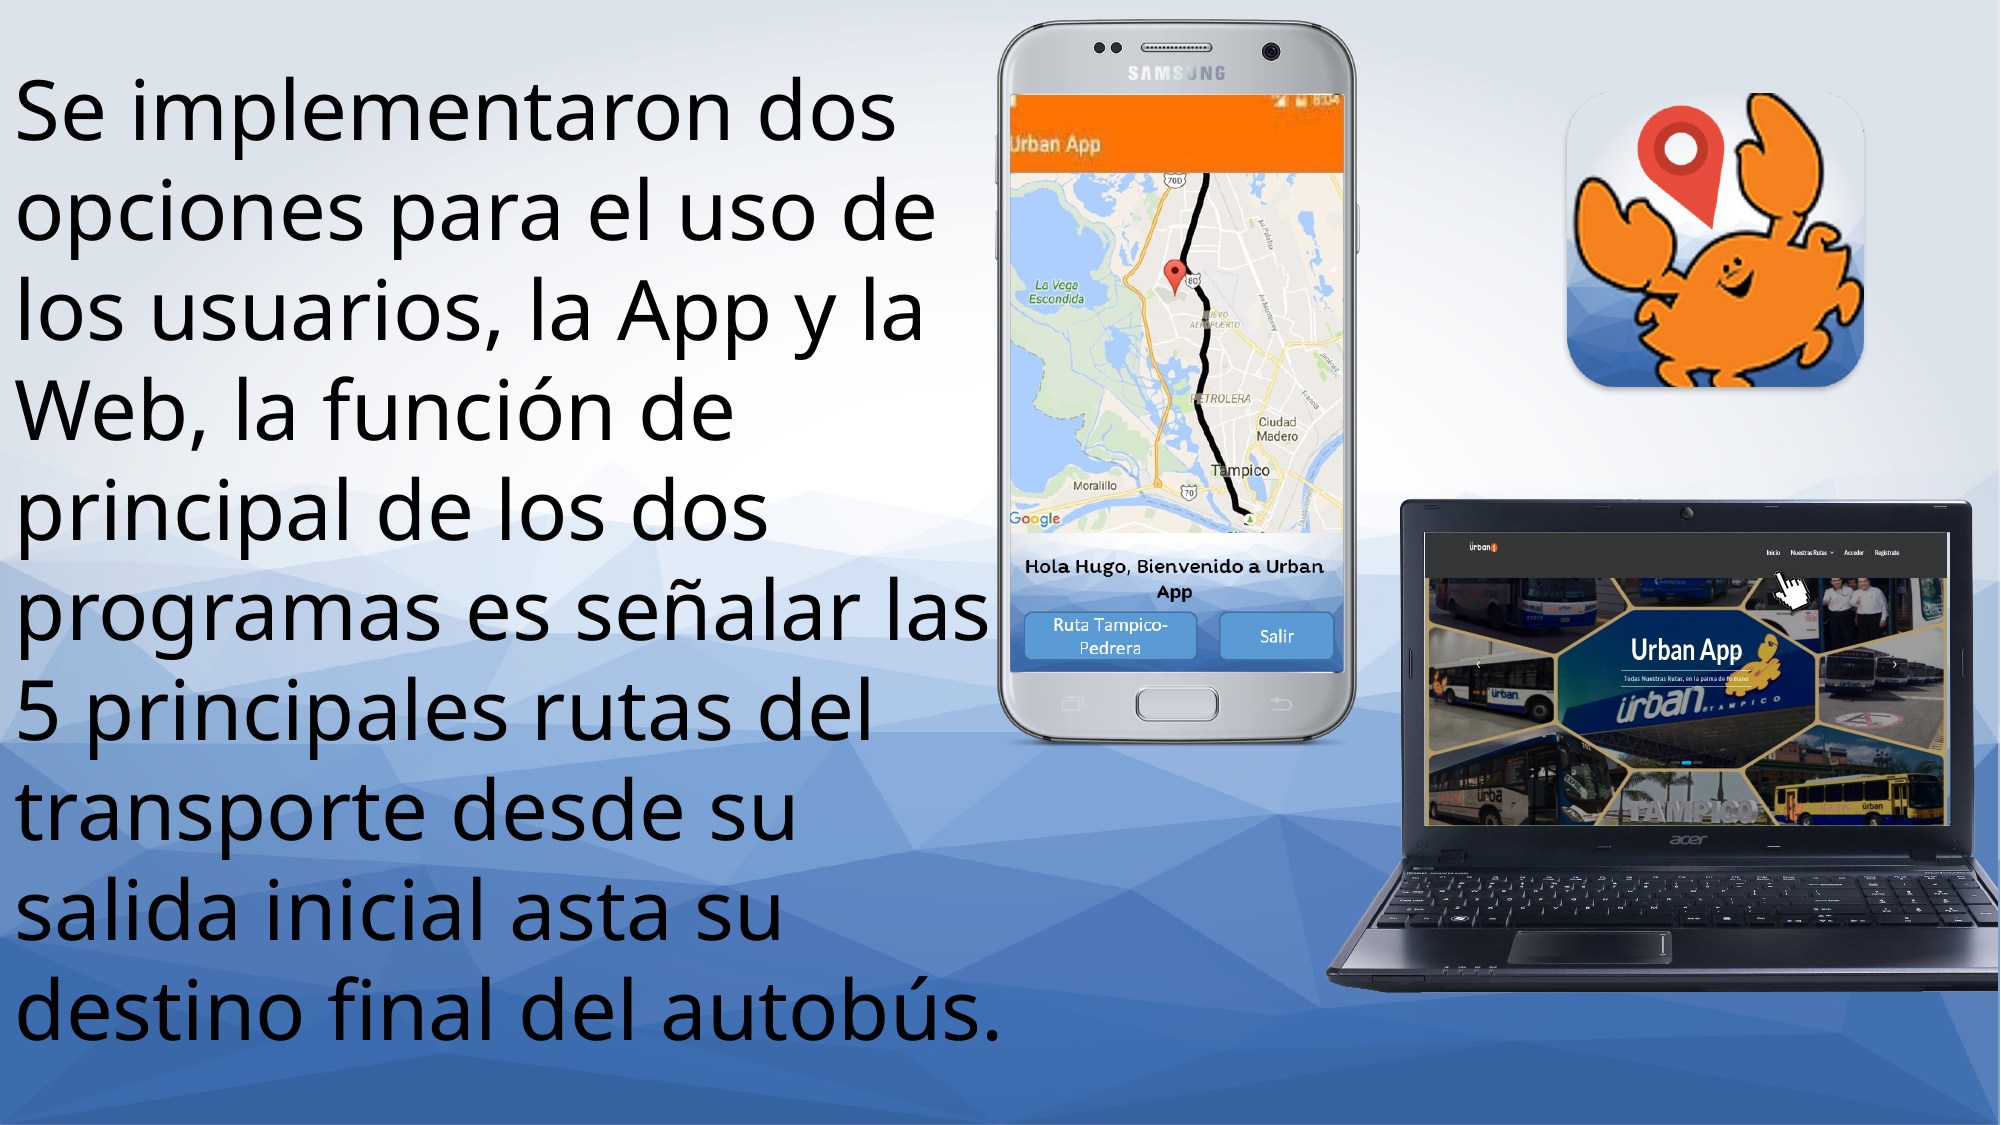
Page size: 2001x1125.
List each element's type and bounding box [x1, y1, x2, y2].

text_box [1319, 482, 1998, 1011]
picture [0, 0, 2000, 1125]
text_box [984, 0, 1400, 779]
